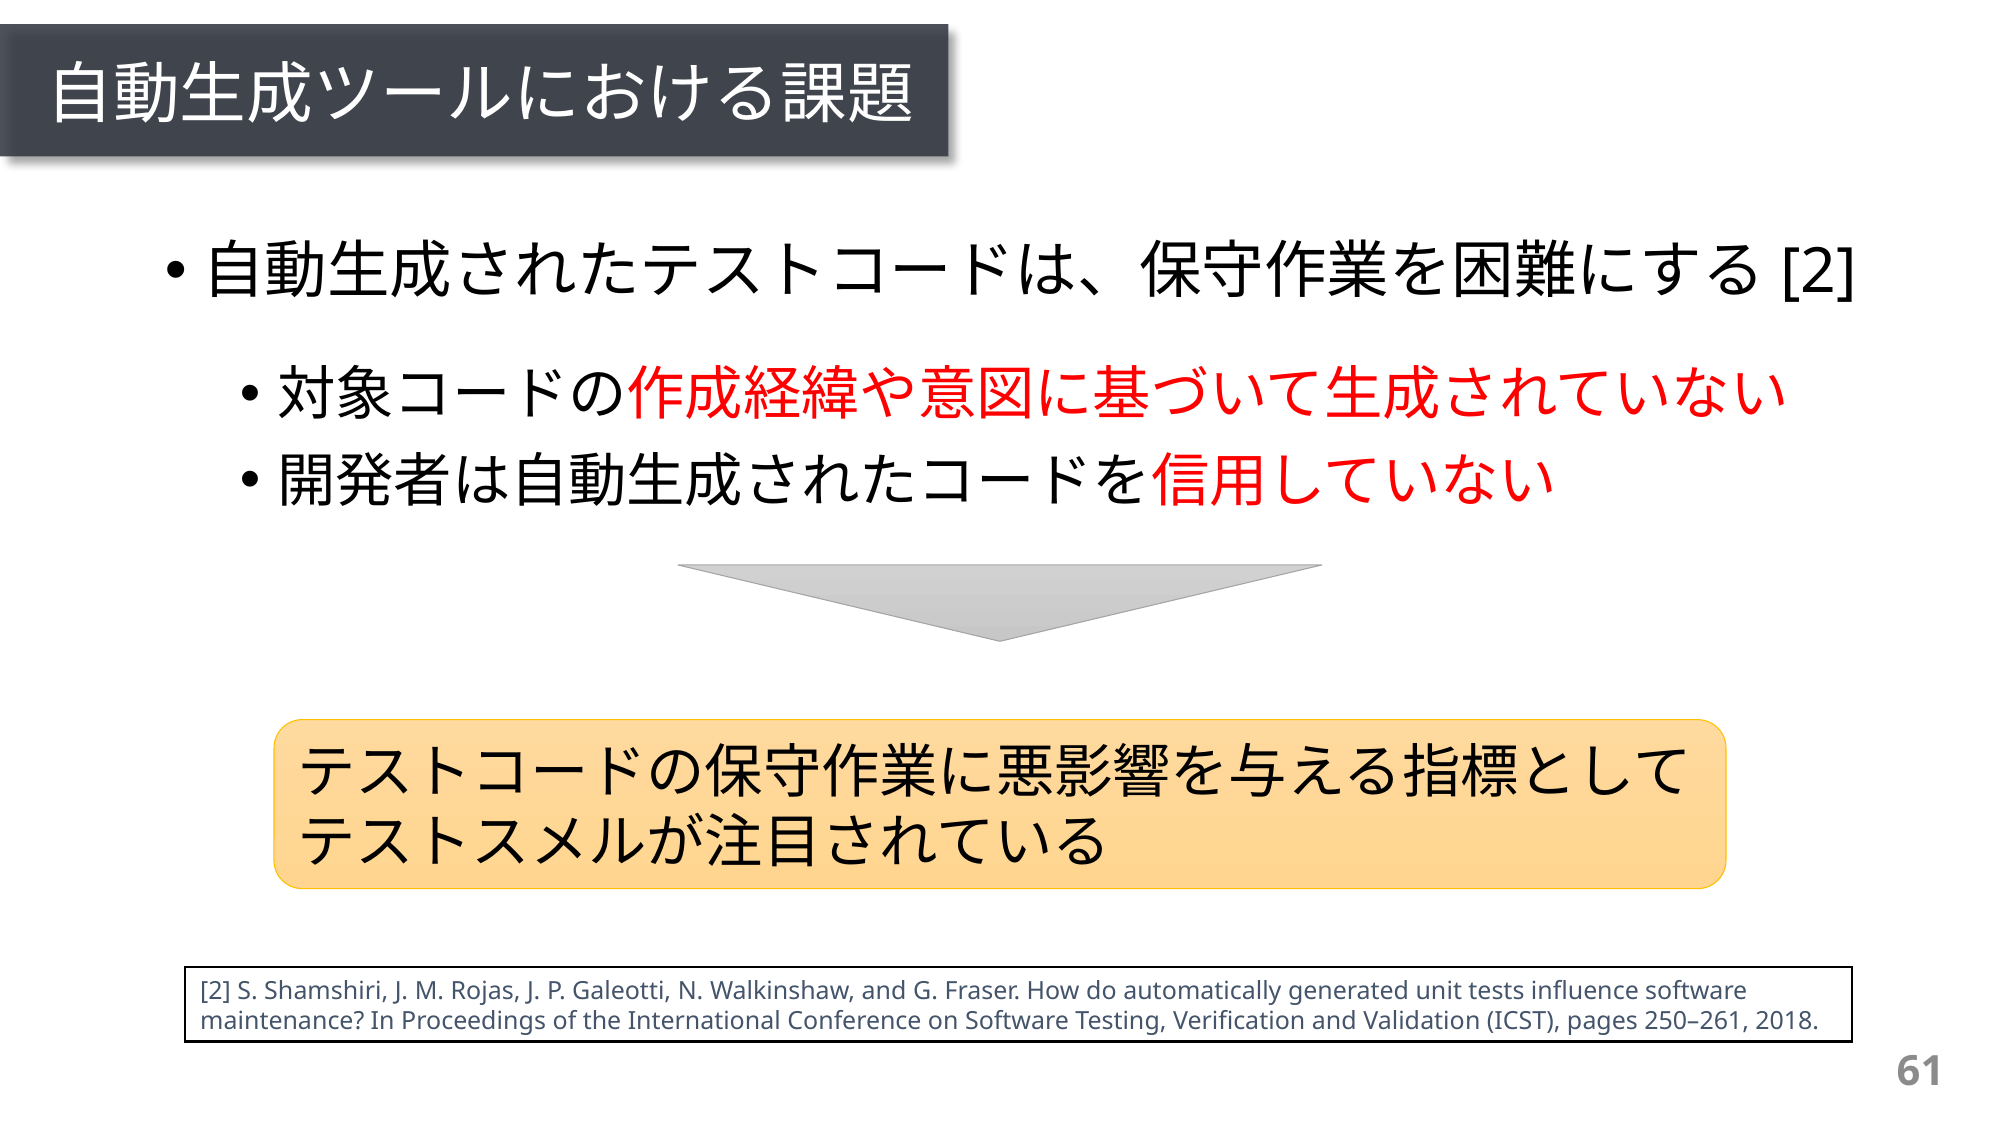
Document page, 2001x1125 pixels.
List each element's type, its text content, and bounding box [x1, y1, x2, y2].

title 自動生成ツールにおける課題 [31, 36, 952, 156]
text_box テストコードの保守作業に悪影響を与える指標としてテストスメルが注目されている [273, 719, 1727, 890]
text_box [677, 564, 1323, 642]
text_box [2] S. Shamshiri, J. M. Rojas, J. P. Galeotti, N. Walkinshaw, and G. Fraser. How do automatically generated unit tests inﬂuence software maintenance? In Proceedings of the International Conference on Software Testing, Veriﬁcation and Validation (ICST), pages 250–261, 2018. [184, 966, 1853, 1043]
list 自動生成されたテストコードは、保守作業を困難にする[2] 対象コードの作成経緯や意図に基づいて生成されていない 開発者は自動生成されたコードを信用していない [149, 231, 1889, 613]
